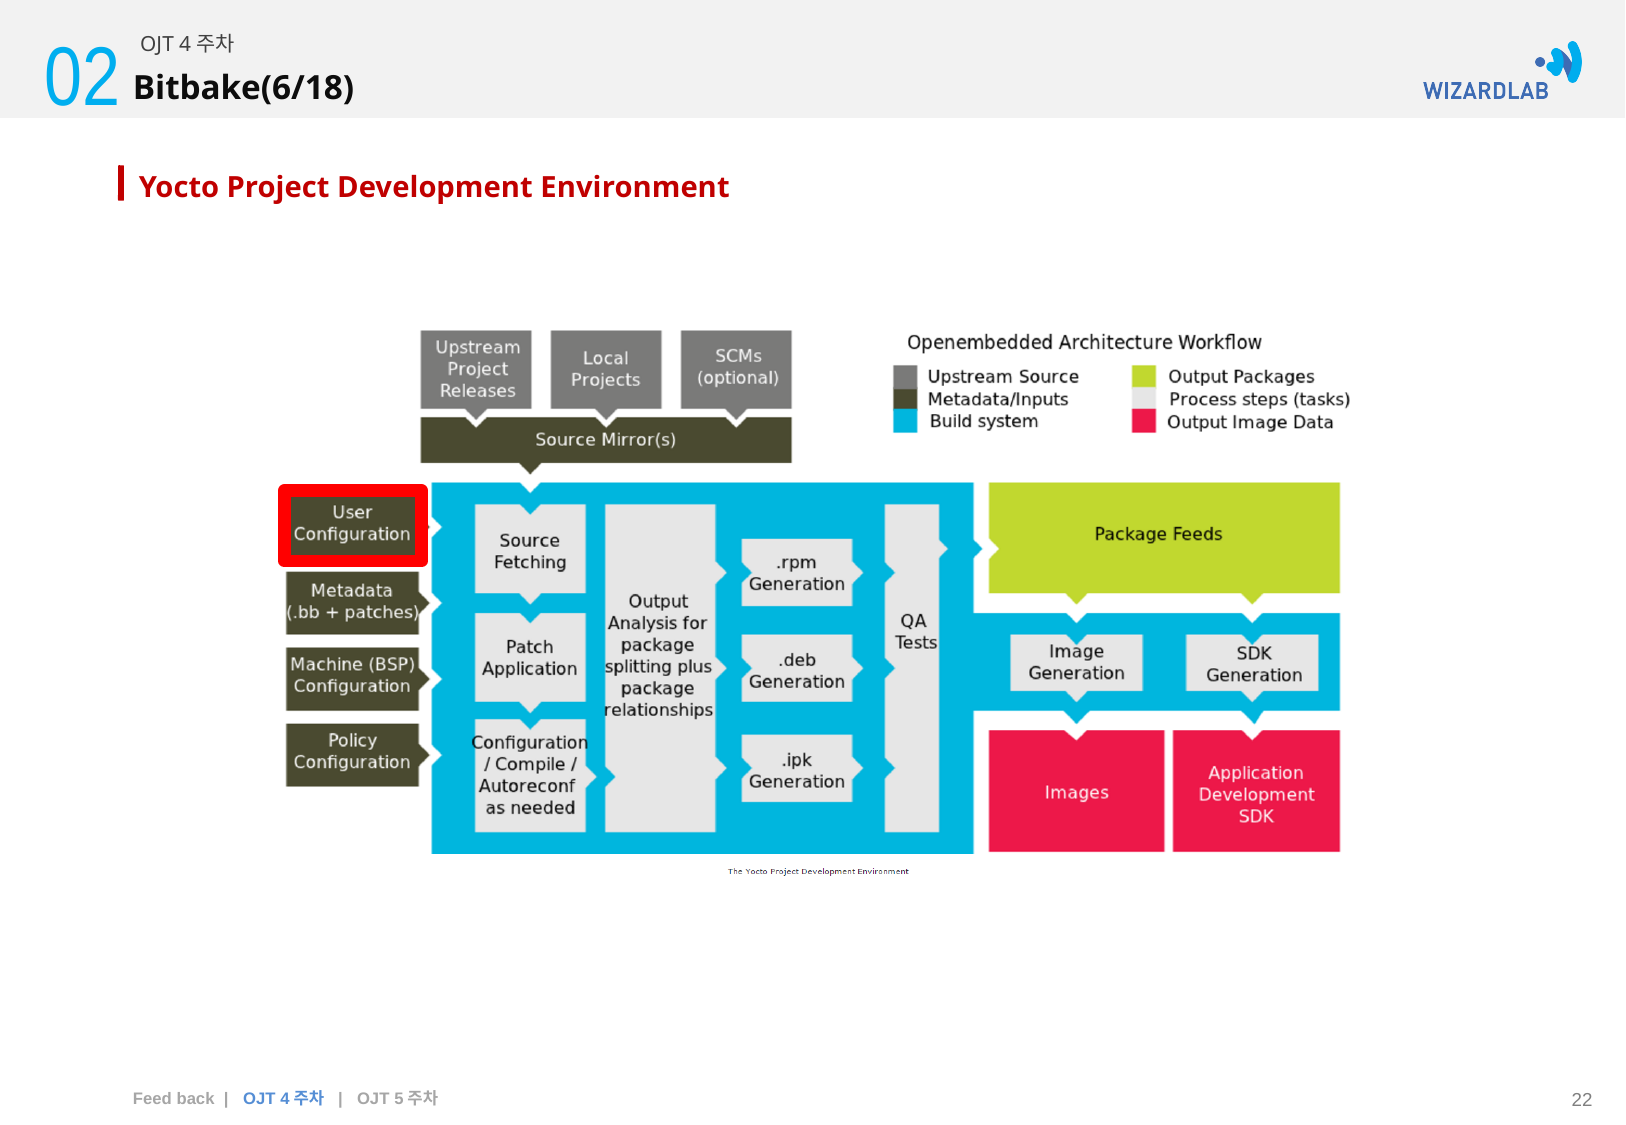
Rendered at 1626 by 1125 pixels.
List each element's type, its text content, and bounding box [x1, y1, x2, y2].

picture [250, 314, 1404, 881]
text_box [117, 165, 877, 210]
picture [1423, 41, 1571, 99]
text_box Feed back | OJT 4주차 | OJT 5주차 [118, 1080, 1625, 1116]
picture [1576, 41, 1582, 52]
picture [1577, 72, 1582, 83]
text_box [29, 11, 1005, 134]
